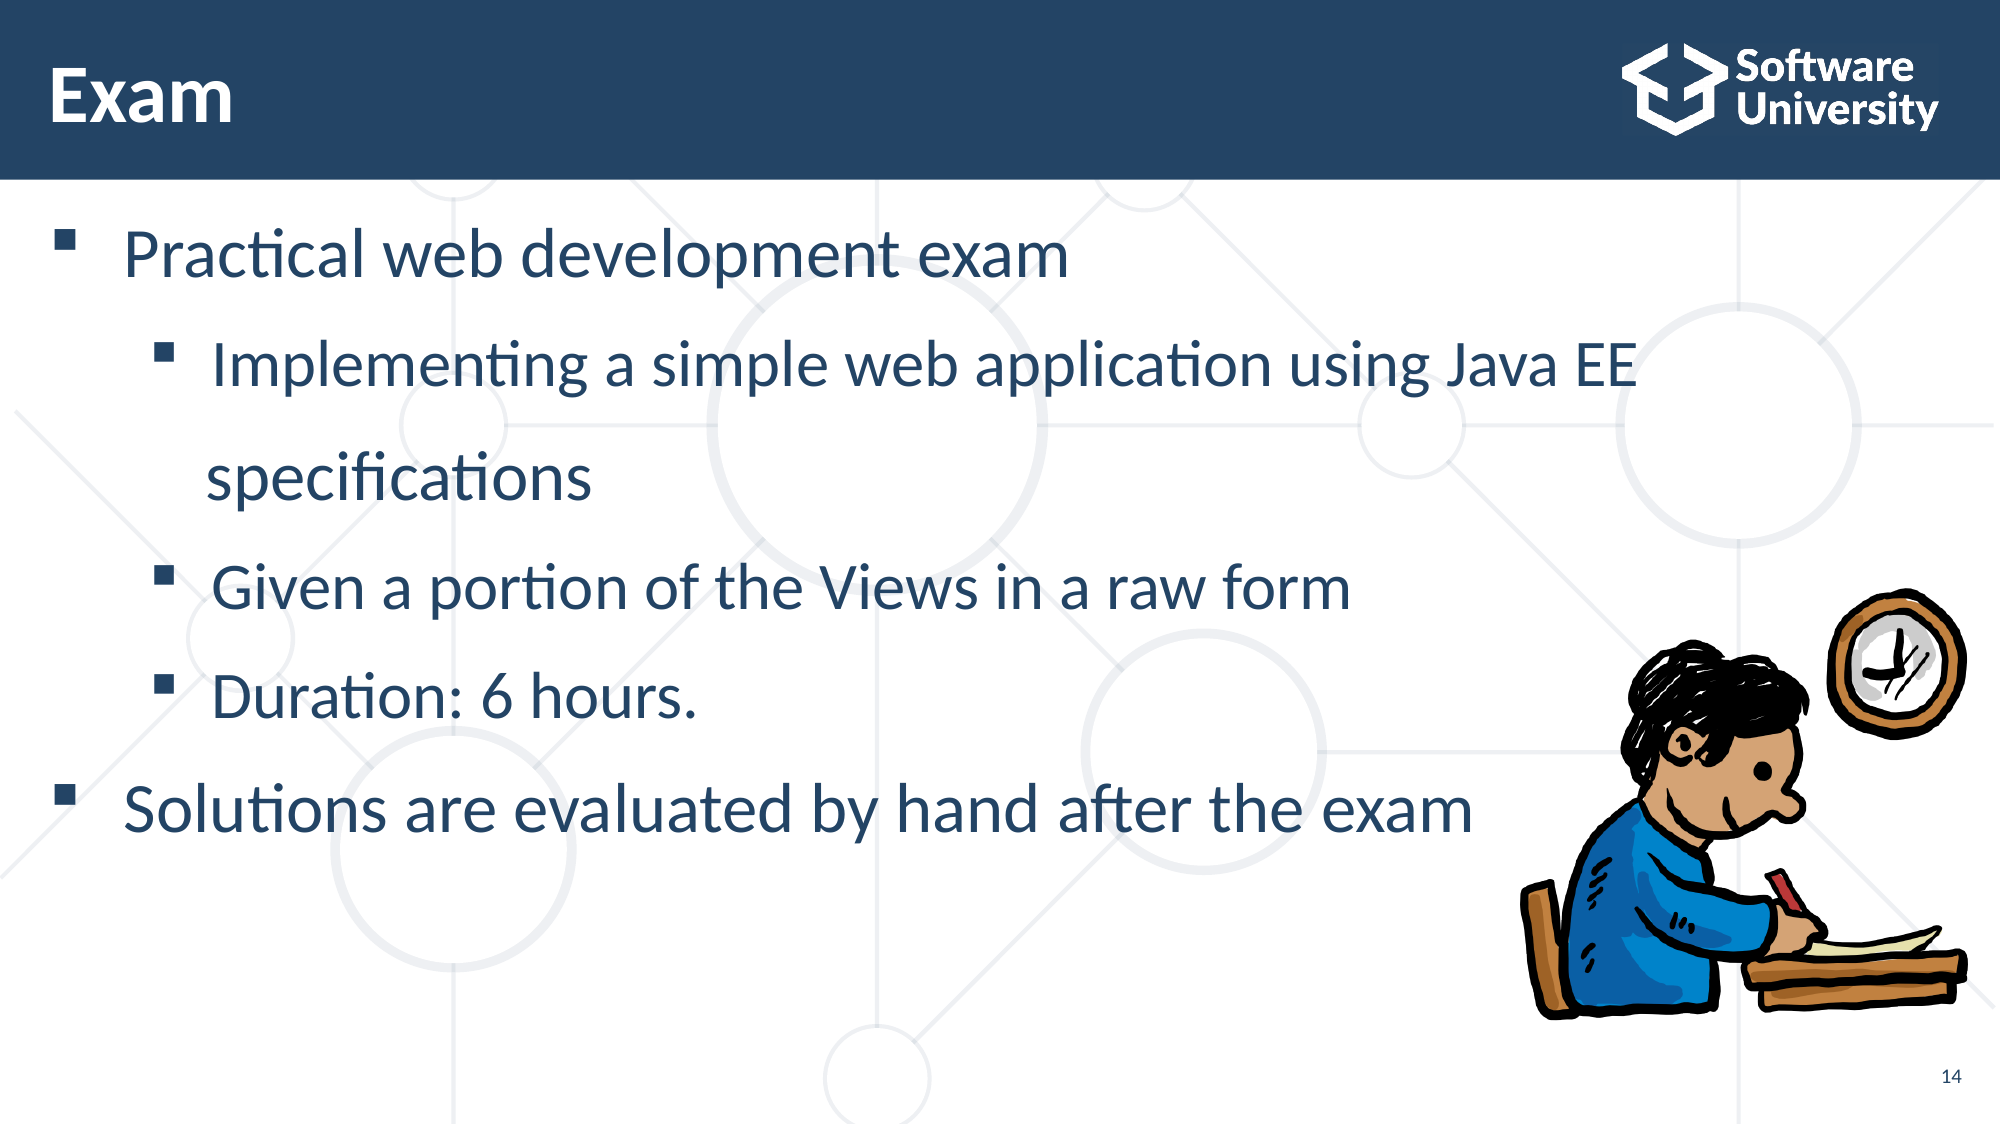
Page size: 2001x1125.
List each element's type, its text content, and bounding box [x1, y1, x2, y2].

picture [1520, 580, 1968, 1029]
slide_number 14 [1897, 1049, 1968, 1101]
title Exam [31, 16, 1591, 162]
picture [1622, 43, 1939, 136]
list Practical web development exam Implementing a simple web application using Java EE specifications Given a portion of the Views in a raw form Duration: 6 hours. Solutions are evaluated by hand after the exam [31, 196, 1970, 1050]
